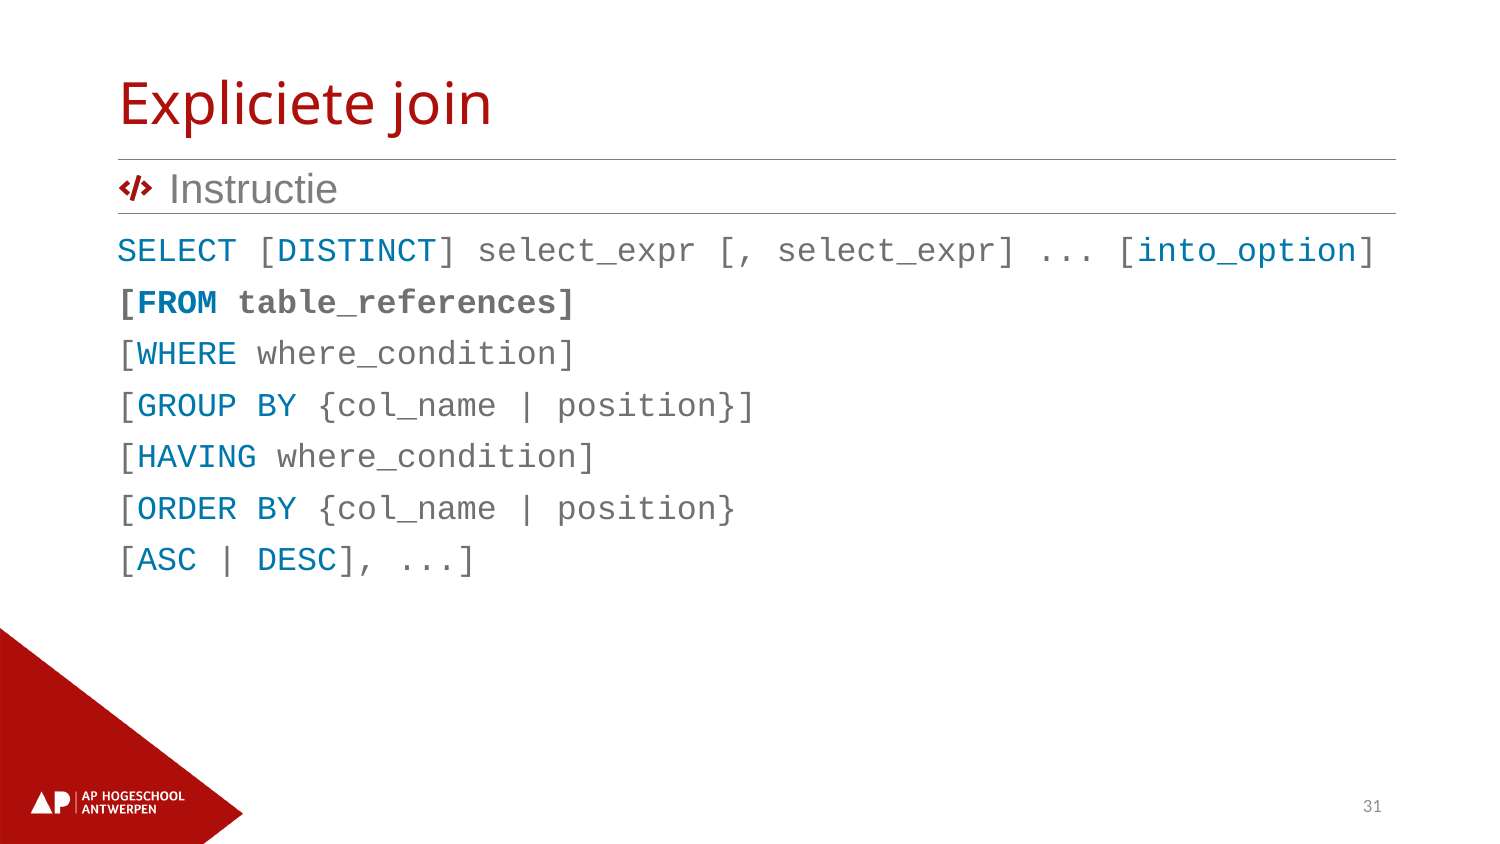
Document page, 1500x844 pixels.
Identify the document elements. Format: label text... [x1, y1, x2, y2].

slide_number 31 [1263, 782, 1397, 827]
text_box SELECT [DISTINCT] select_expr [, select_expr] ... [into_option] [FROM table_references] [WHERE where_condition] [GROUP BY {col_name | position}] [HAVING where_condition] [ORDER BY {col_name | position} [ASC | DESC], ...] [102, 225, 1465, 348]
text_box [118, 154, 1430, 220]
title Expliciete join [103, 66, 1397, 141]
picture [0, 623, 246, 844]
